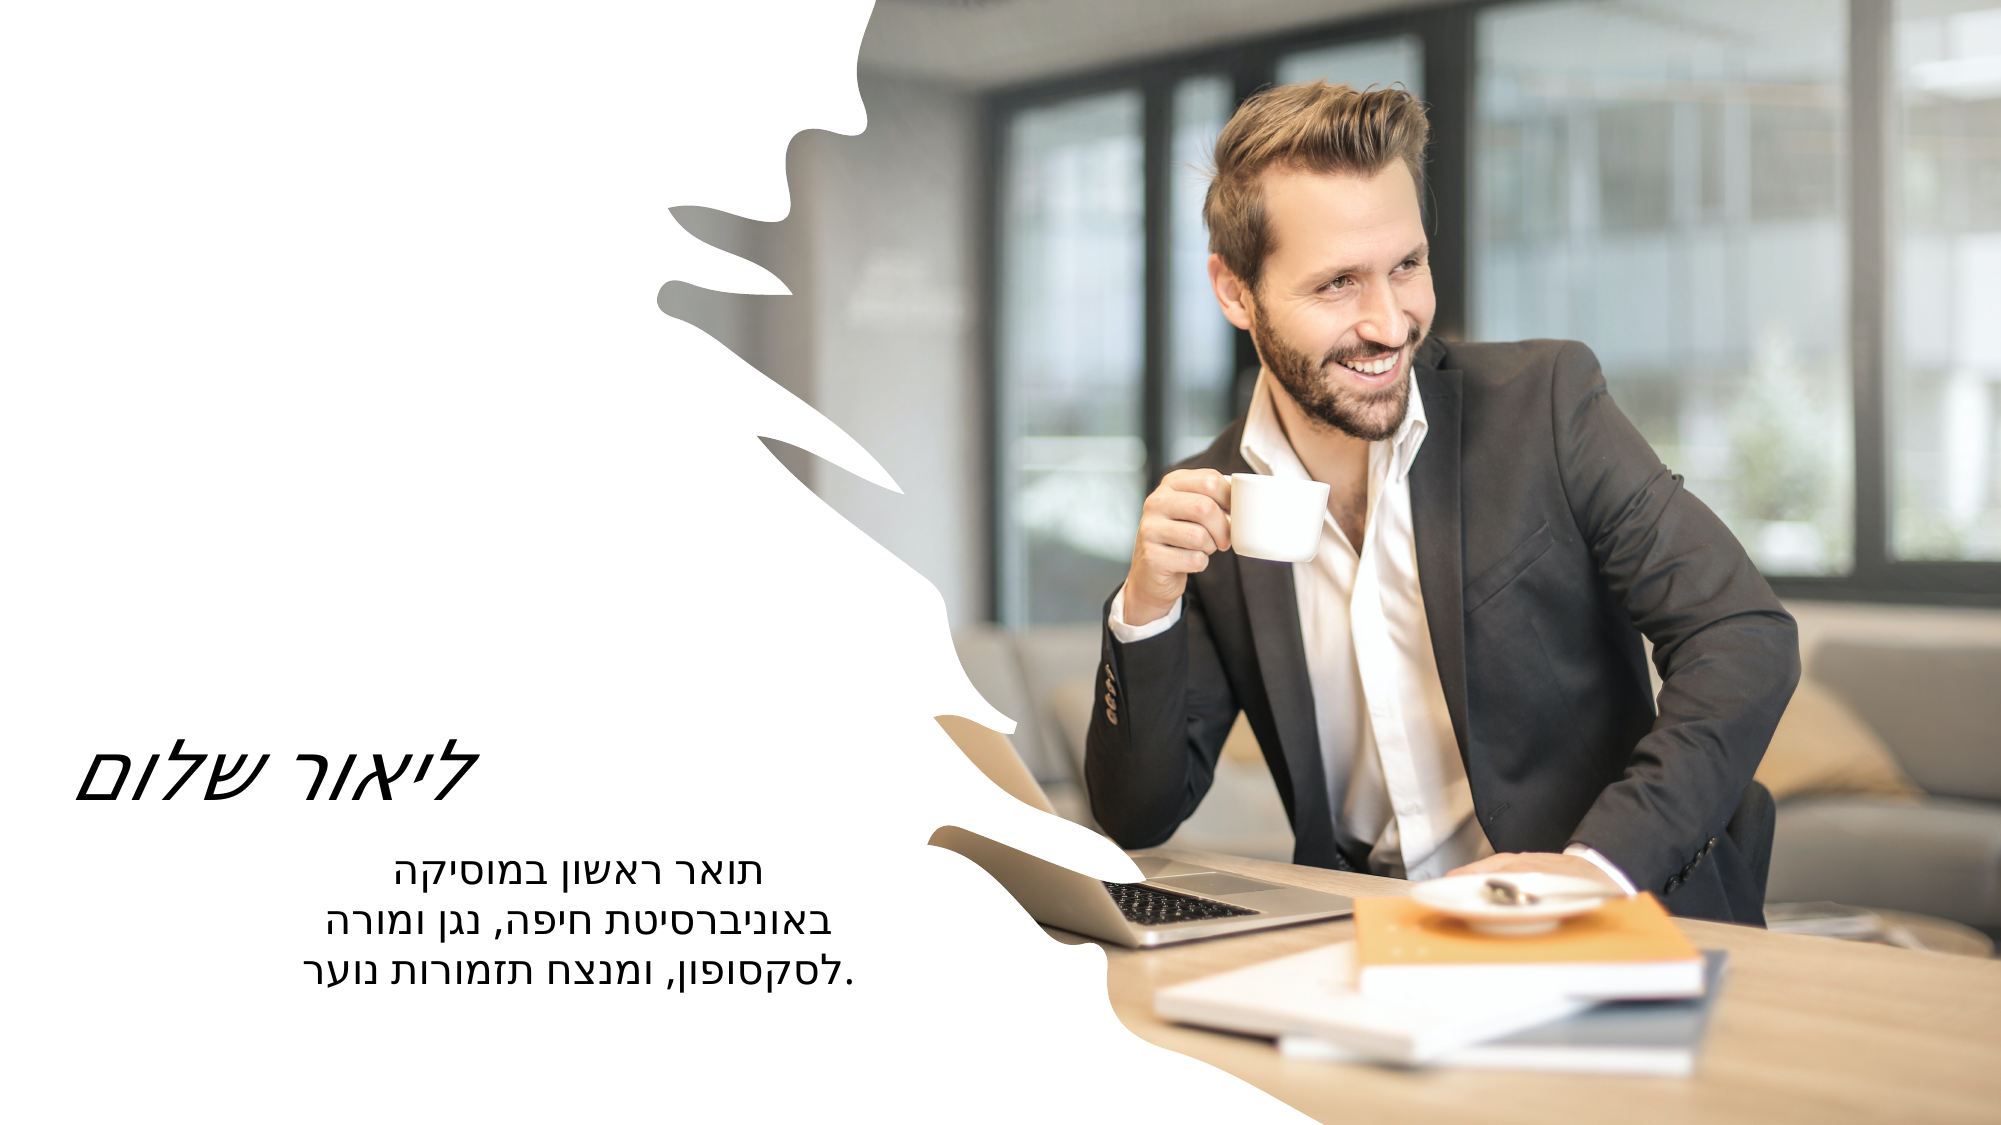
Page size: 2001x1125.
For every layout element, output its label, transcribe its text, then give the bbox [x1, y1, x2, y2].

title ליאור שלום [53, 600, 579, 946]
picture [656, 0, 2001, 1125]
list תואר ראשון במוסיקה באוניברסיטת חיפה, נגן ומורה לסקסופון, ומנצח תזמורות נוער. [265, 835, 656, 1125]
